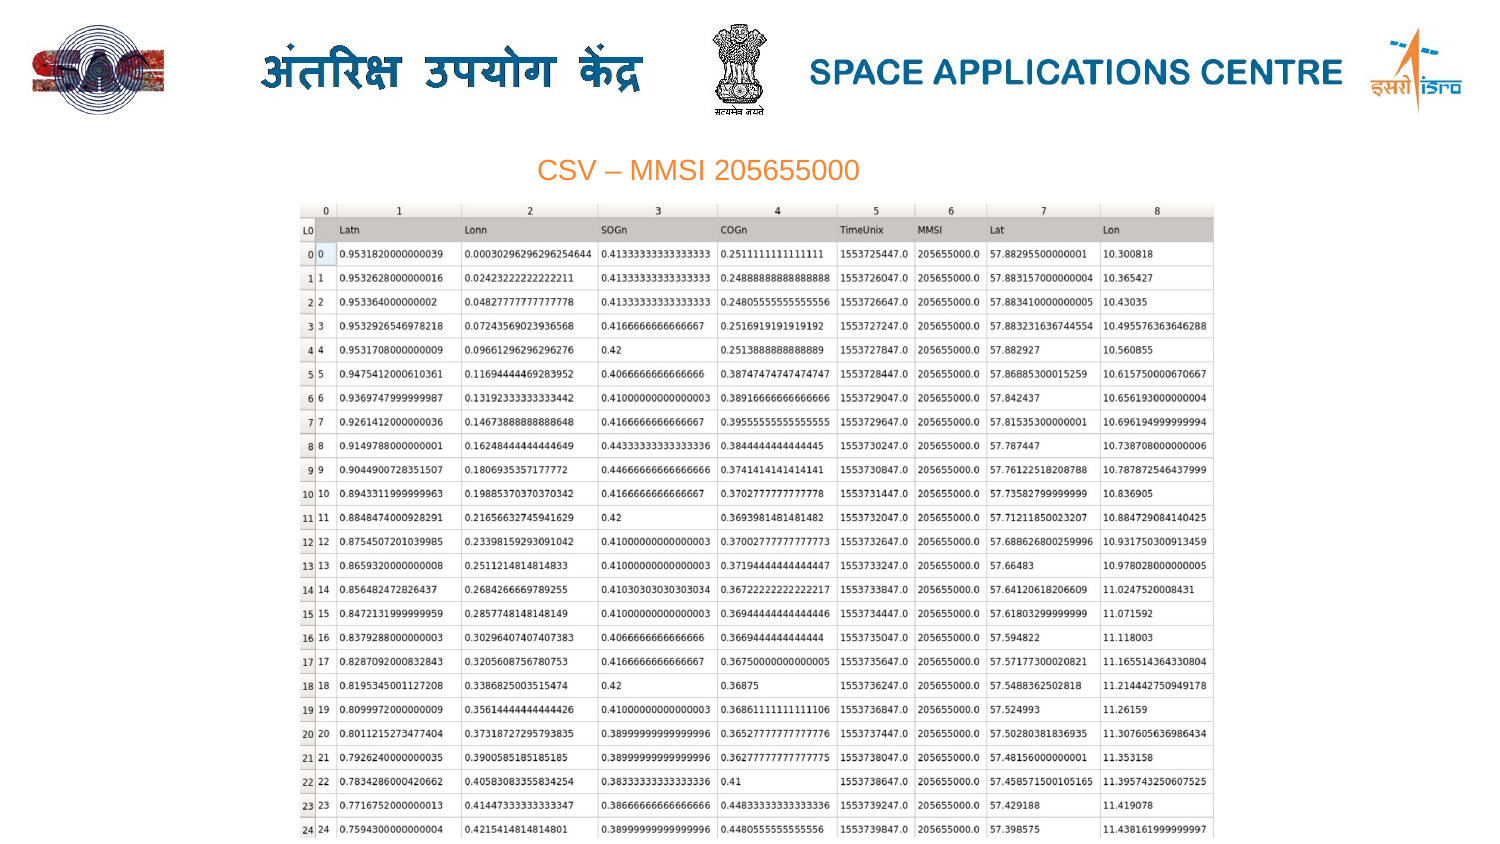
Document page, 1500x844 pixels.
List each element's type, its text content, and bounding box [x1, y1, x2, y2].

picture [299, 204, 1215, 839]
picture [27, 23, 1478, 116]
text_box CSV – MMSI 205655000 [522, 143, 1007, 194]
